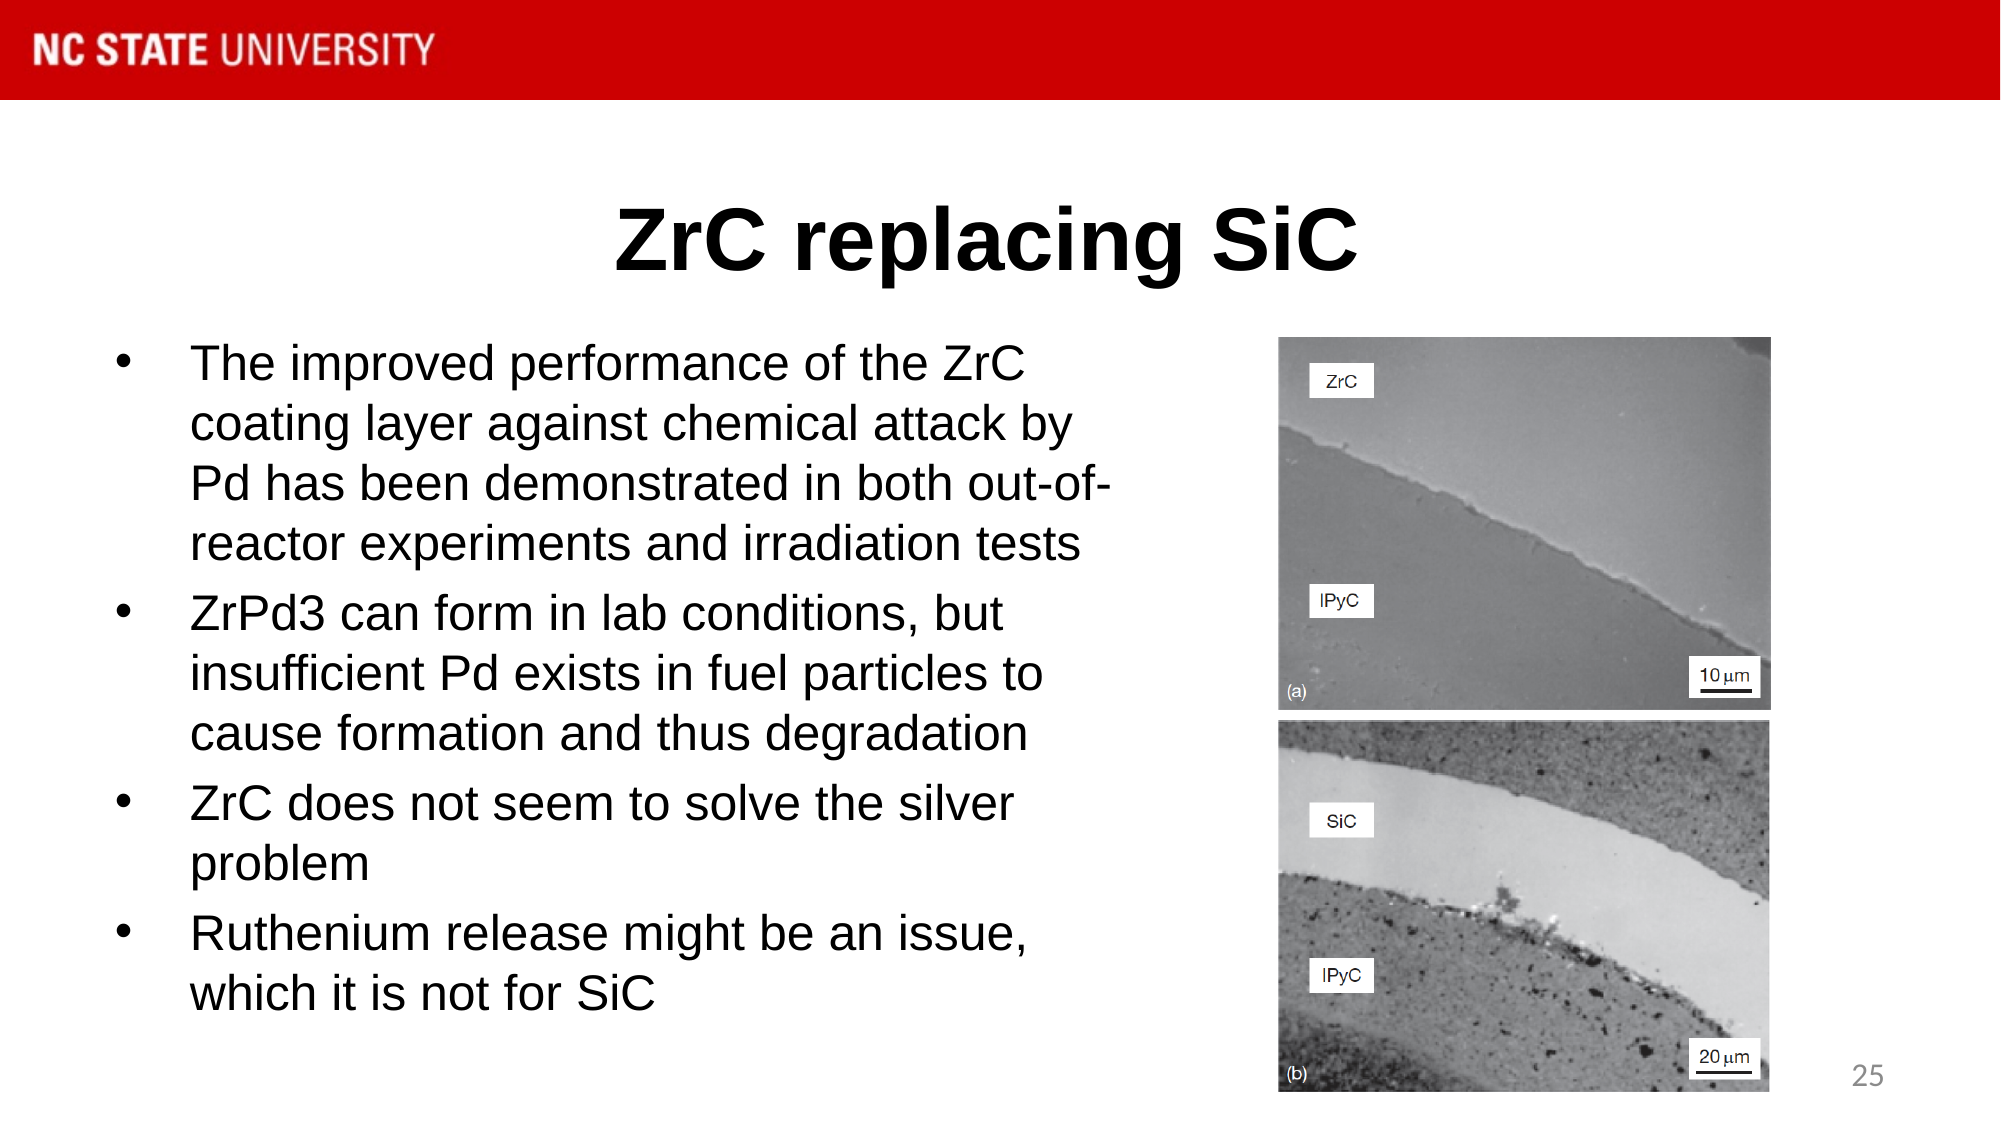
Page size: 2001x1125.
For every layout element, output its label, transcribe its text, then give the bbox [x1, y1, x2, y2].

list The improved performance of the ZrC coating layer against chemical attack by Pd has been demonstrated in both out-of-reactor experiments and irradiation tests ZrPd3 can form in lab conditions, but insufficient Pd exists in fuel particles to cause formation and thus degradation ZrC does not seem to solve the silver problem Ruthenium release might be an issue, which it is not for SiC [99, 322, 1144, 1005]
title ZrC replacing SiC [99, 147, 1900, 323]
picture [0, 0, 2001, 100]
slide_number 25 [1785, 1042, 1900, 1103]
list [1262, 322, 1781, 1101]
